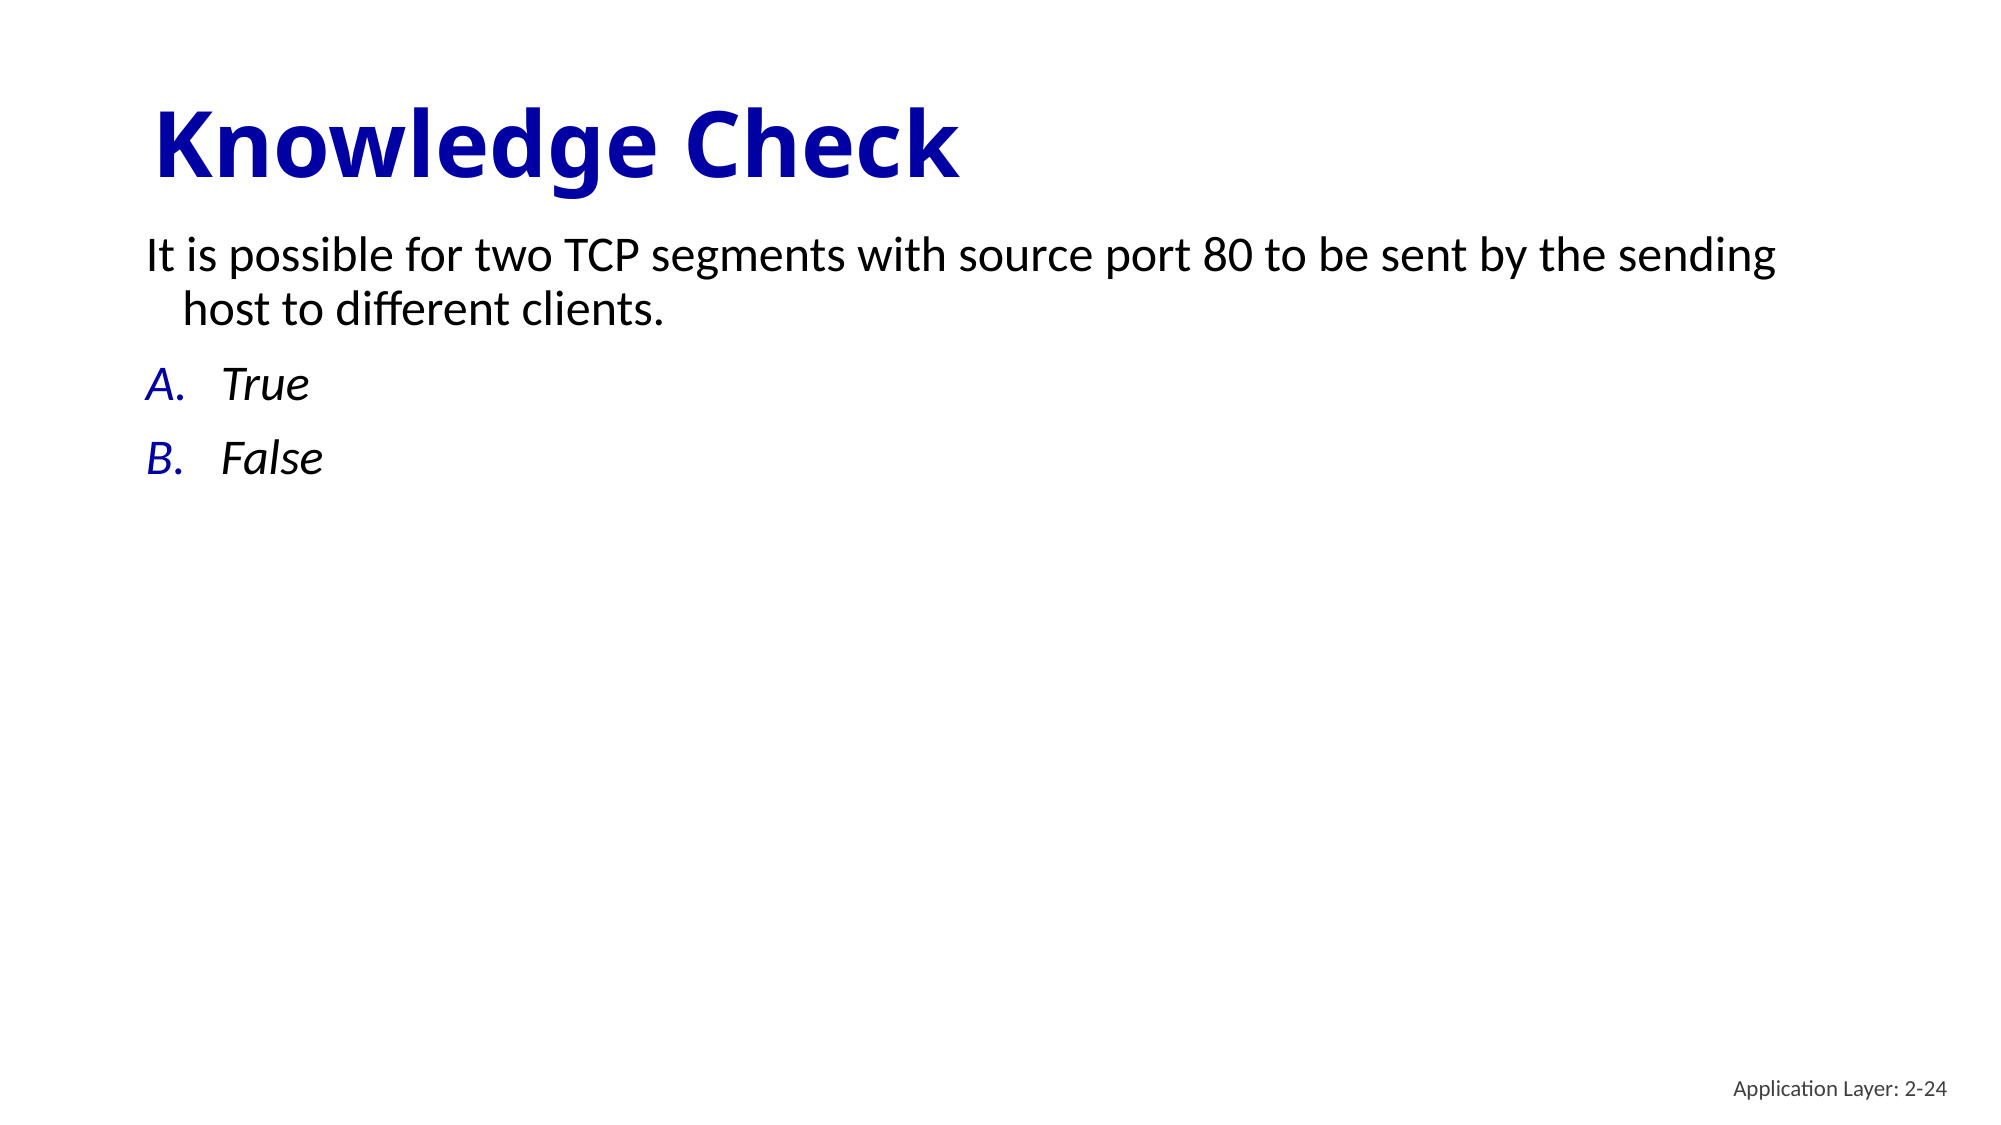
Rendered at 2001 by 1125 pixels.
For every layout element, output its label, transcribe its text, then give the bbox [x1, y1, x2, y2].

title Knowledge Check [137, 74, 1863, 220]
slide_number Application Layer: 2-24 [1512, 1056, 1963, 1117]
text_box It is possible for two TCP segments with source port 80 to be sent by the sending host to different clients. True False [109, 220, 1878, 1057]
